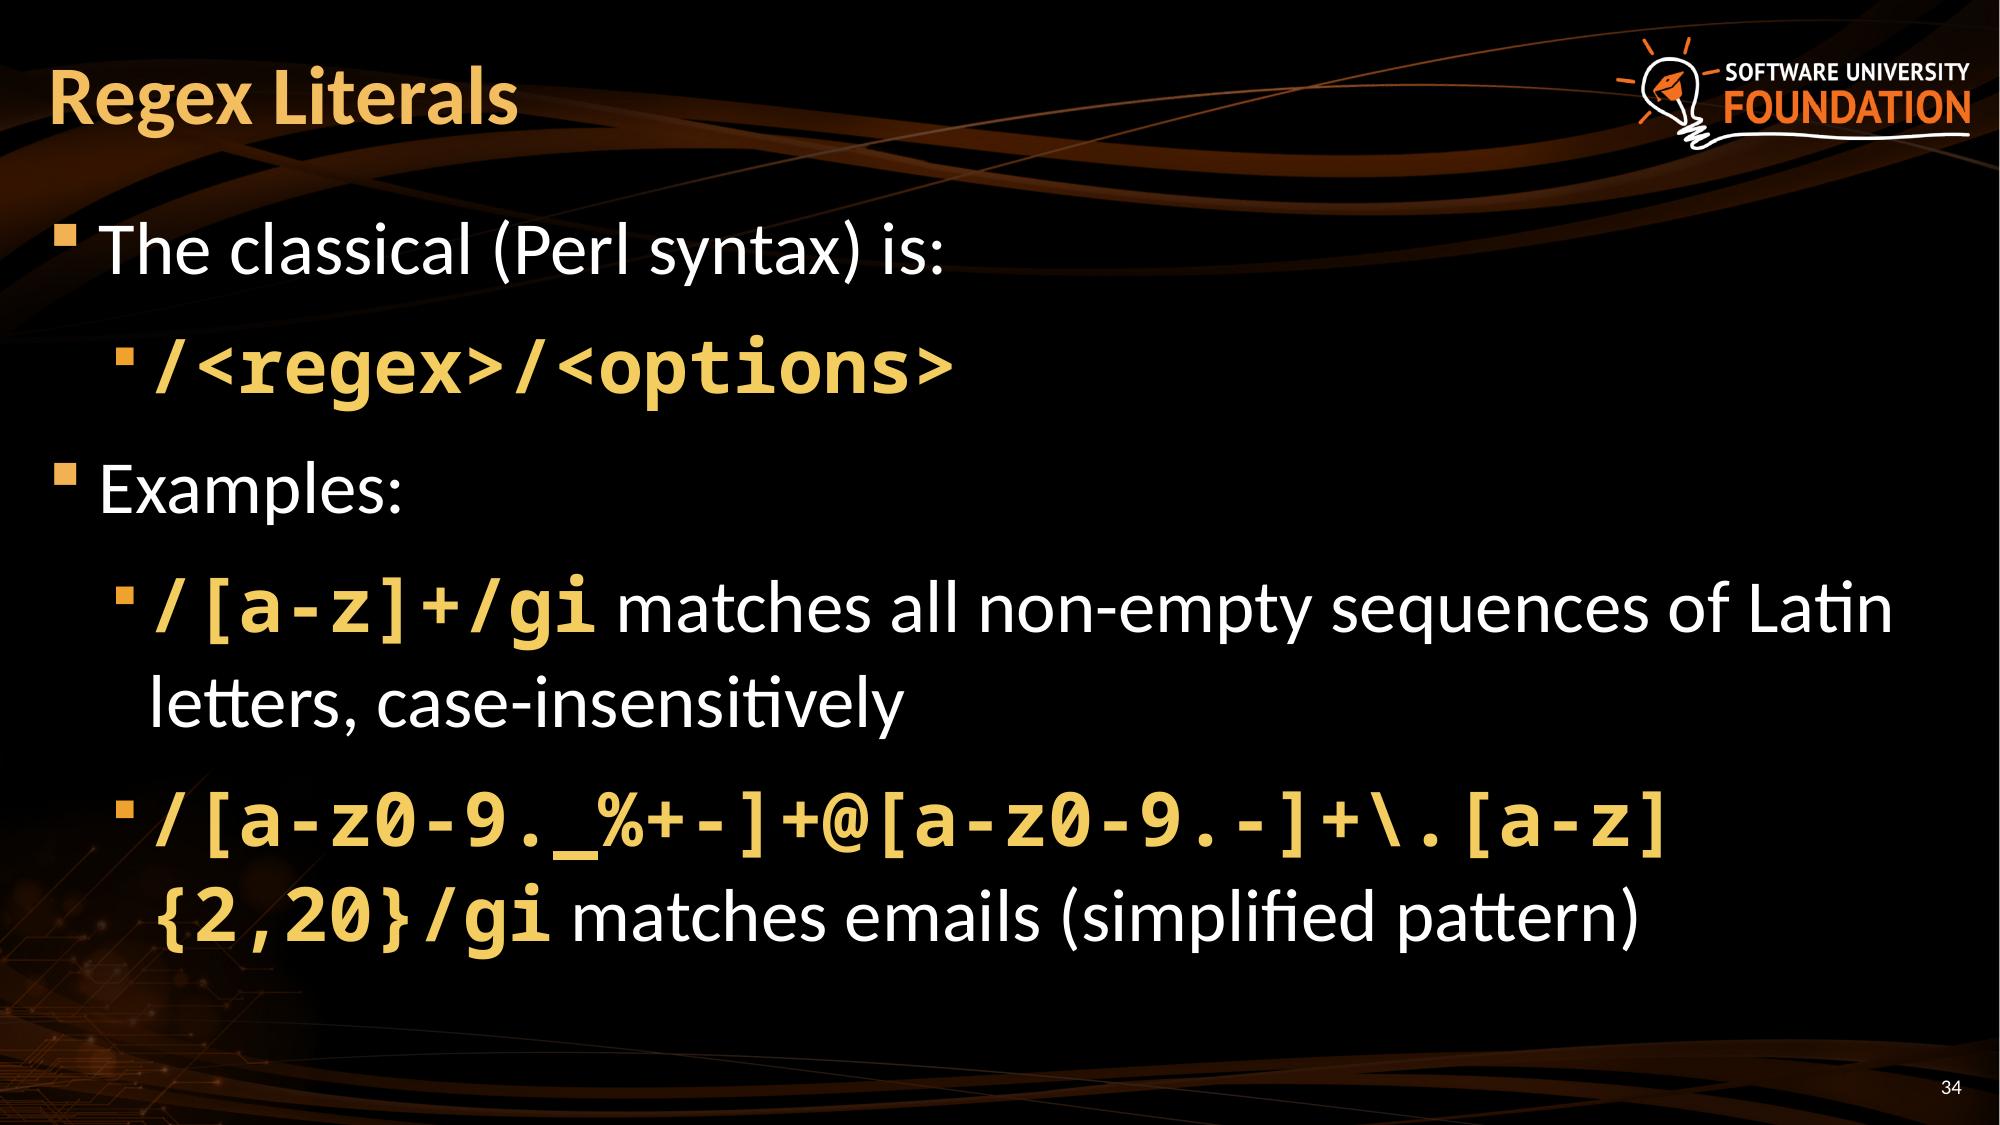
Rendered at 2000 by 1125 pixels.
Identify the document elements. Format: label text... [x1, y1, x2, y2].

picture [0, 0, 2000, 1125]
title Regex Literals [30, 6, 1602, 189]
list The classical (Perl syntax) is: /<regex>/<options> Examples: /[a-z]+/gi matches all non-empty sequences of Latin letters, case-insensitively /[a-z0-9._%+-]+@[a-z0-9.-]+\.[a-z]{2,20}/gi matches emails (simplified pattern) [31, 188, 1968, 1103]
